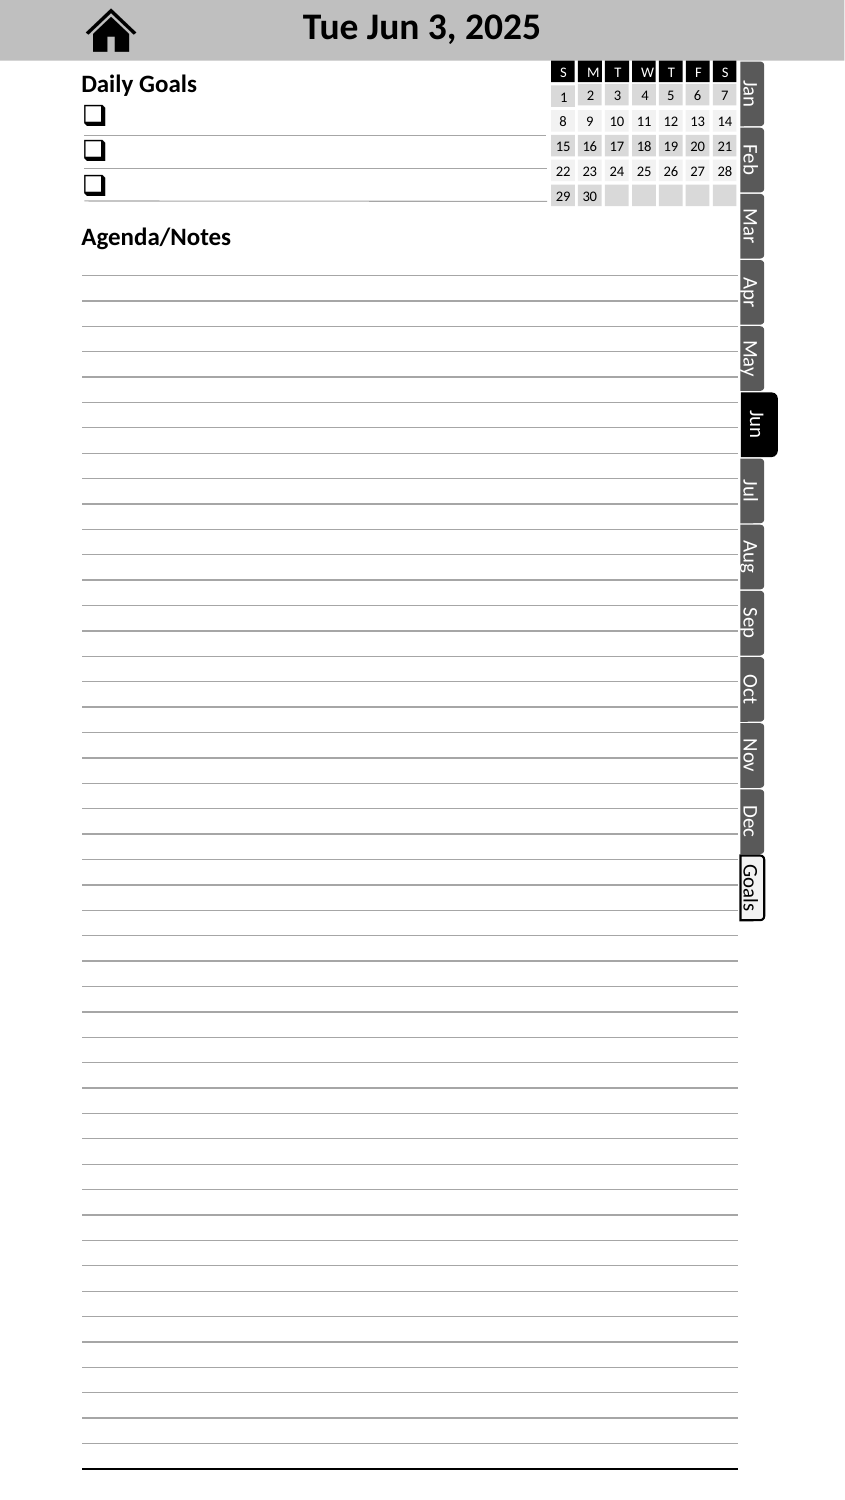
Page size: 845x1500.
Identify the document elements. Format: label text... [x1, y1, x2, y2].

picture [82, 1, 140, 59]
list Tue Jun 3, 2025 [190, 0, 655, 61]
